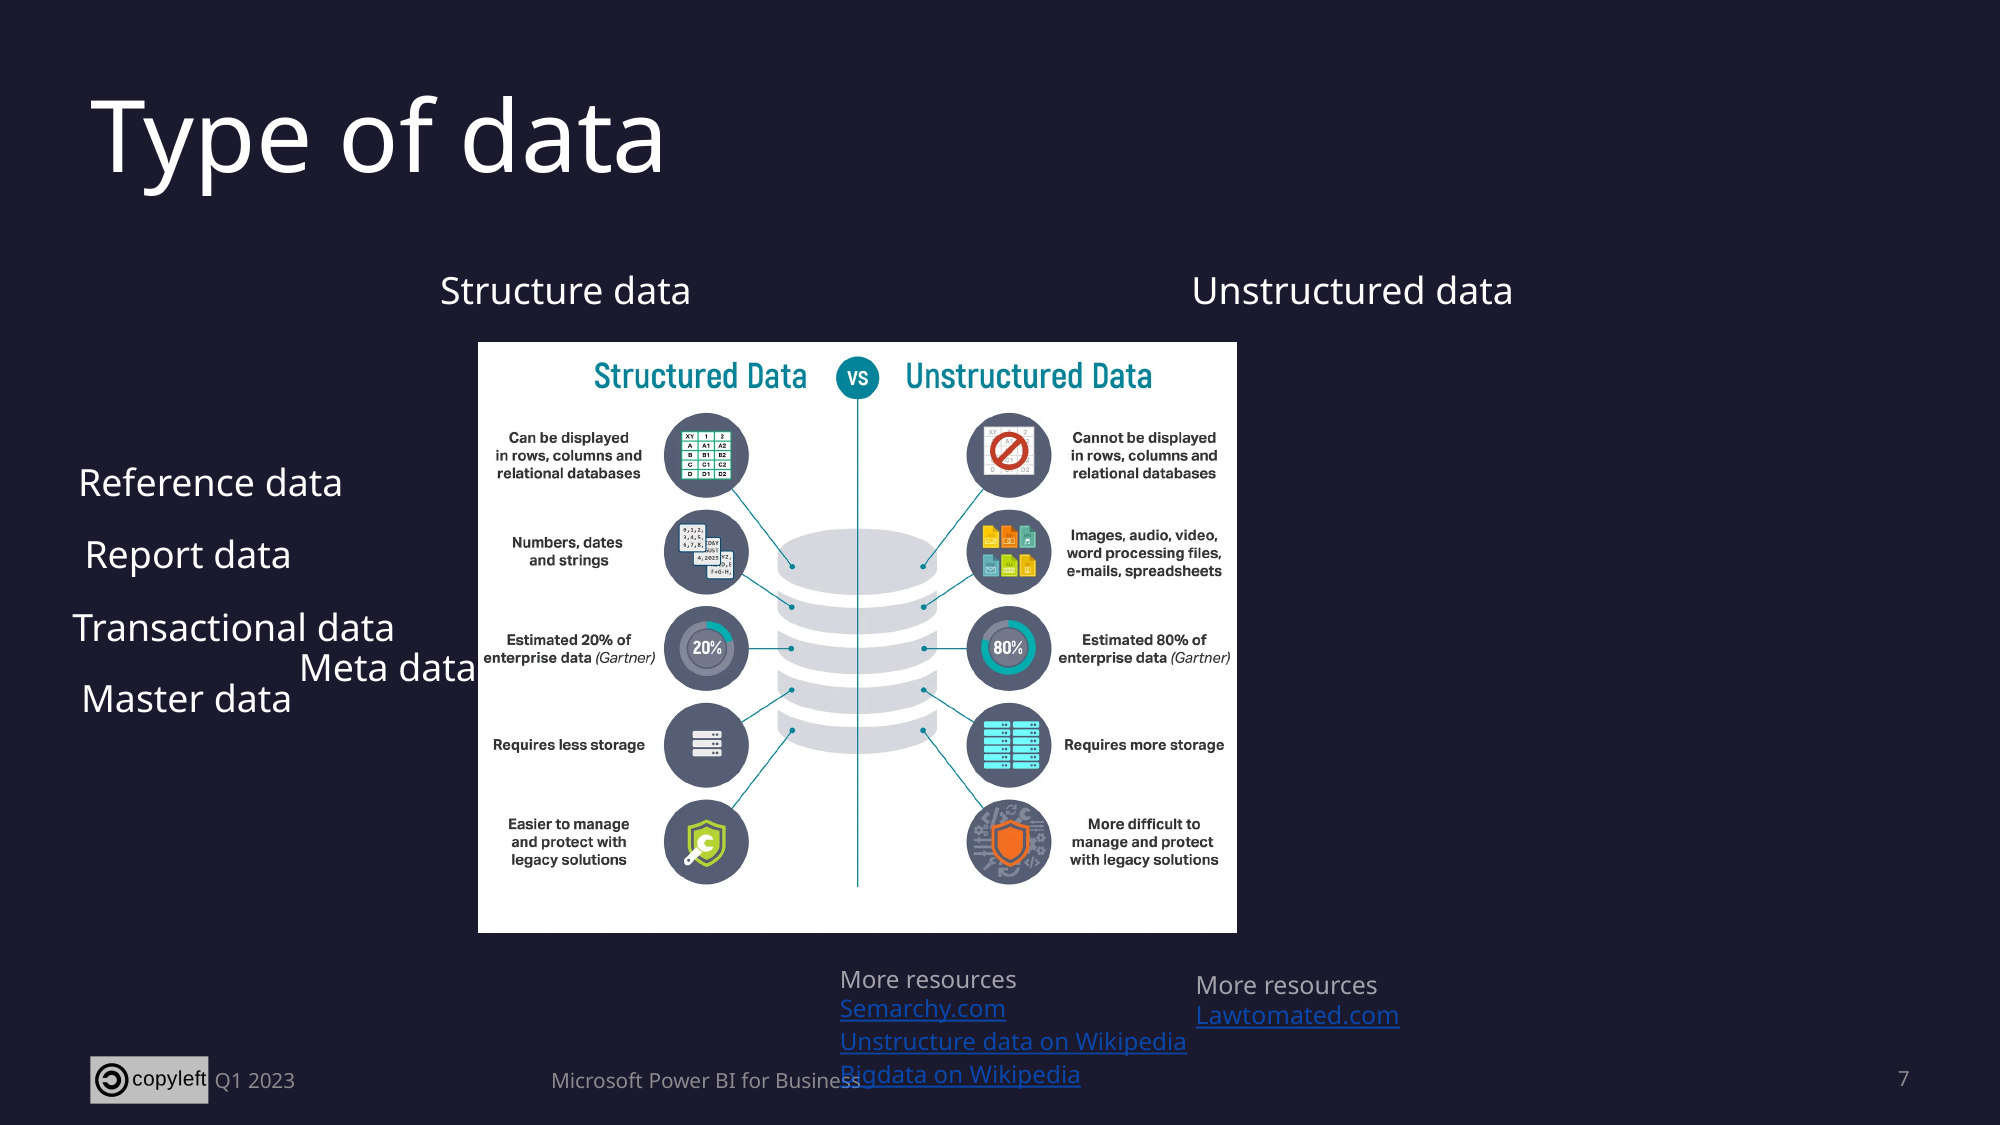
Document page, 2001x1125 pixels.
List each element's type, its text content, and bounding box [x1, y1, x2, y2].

list More resources Semarchy.com Unstructure data on Wikipedia Bigdata on Wikipedia [839, 964, 1321, 1093]
text_box Transactional data [57, 596, 411, 657]
text_box Unstructured data [1176, 259, 1529, 320]
picture [478, 342, 1237, 933]
text_box Meta data [284, 636, 478, 697]
text_box Reference data [63, 451, 359, 512]
slide_number 7 [1677, 1067, 1910, 1093]
footer Microsoft Power BI for Business [551, 1067, 839, 1093]
slide_number Q1 2023 [214, 1067, 529, 1093]
list More resources Lawtomated.com [1195, 969, 1677, 1099]
text_box Structure data [425, 259, 707, 320]
title Type of data [90, 86, 829, 343]
picture [90, 1050, 209, 1110]
text_box Master data [66, 667, 308, 728]
text_box Report data [69, 523, 307, 584]
